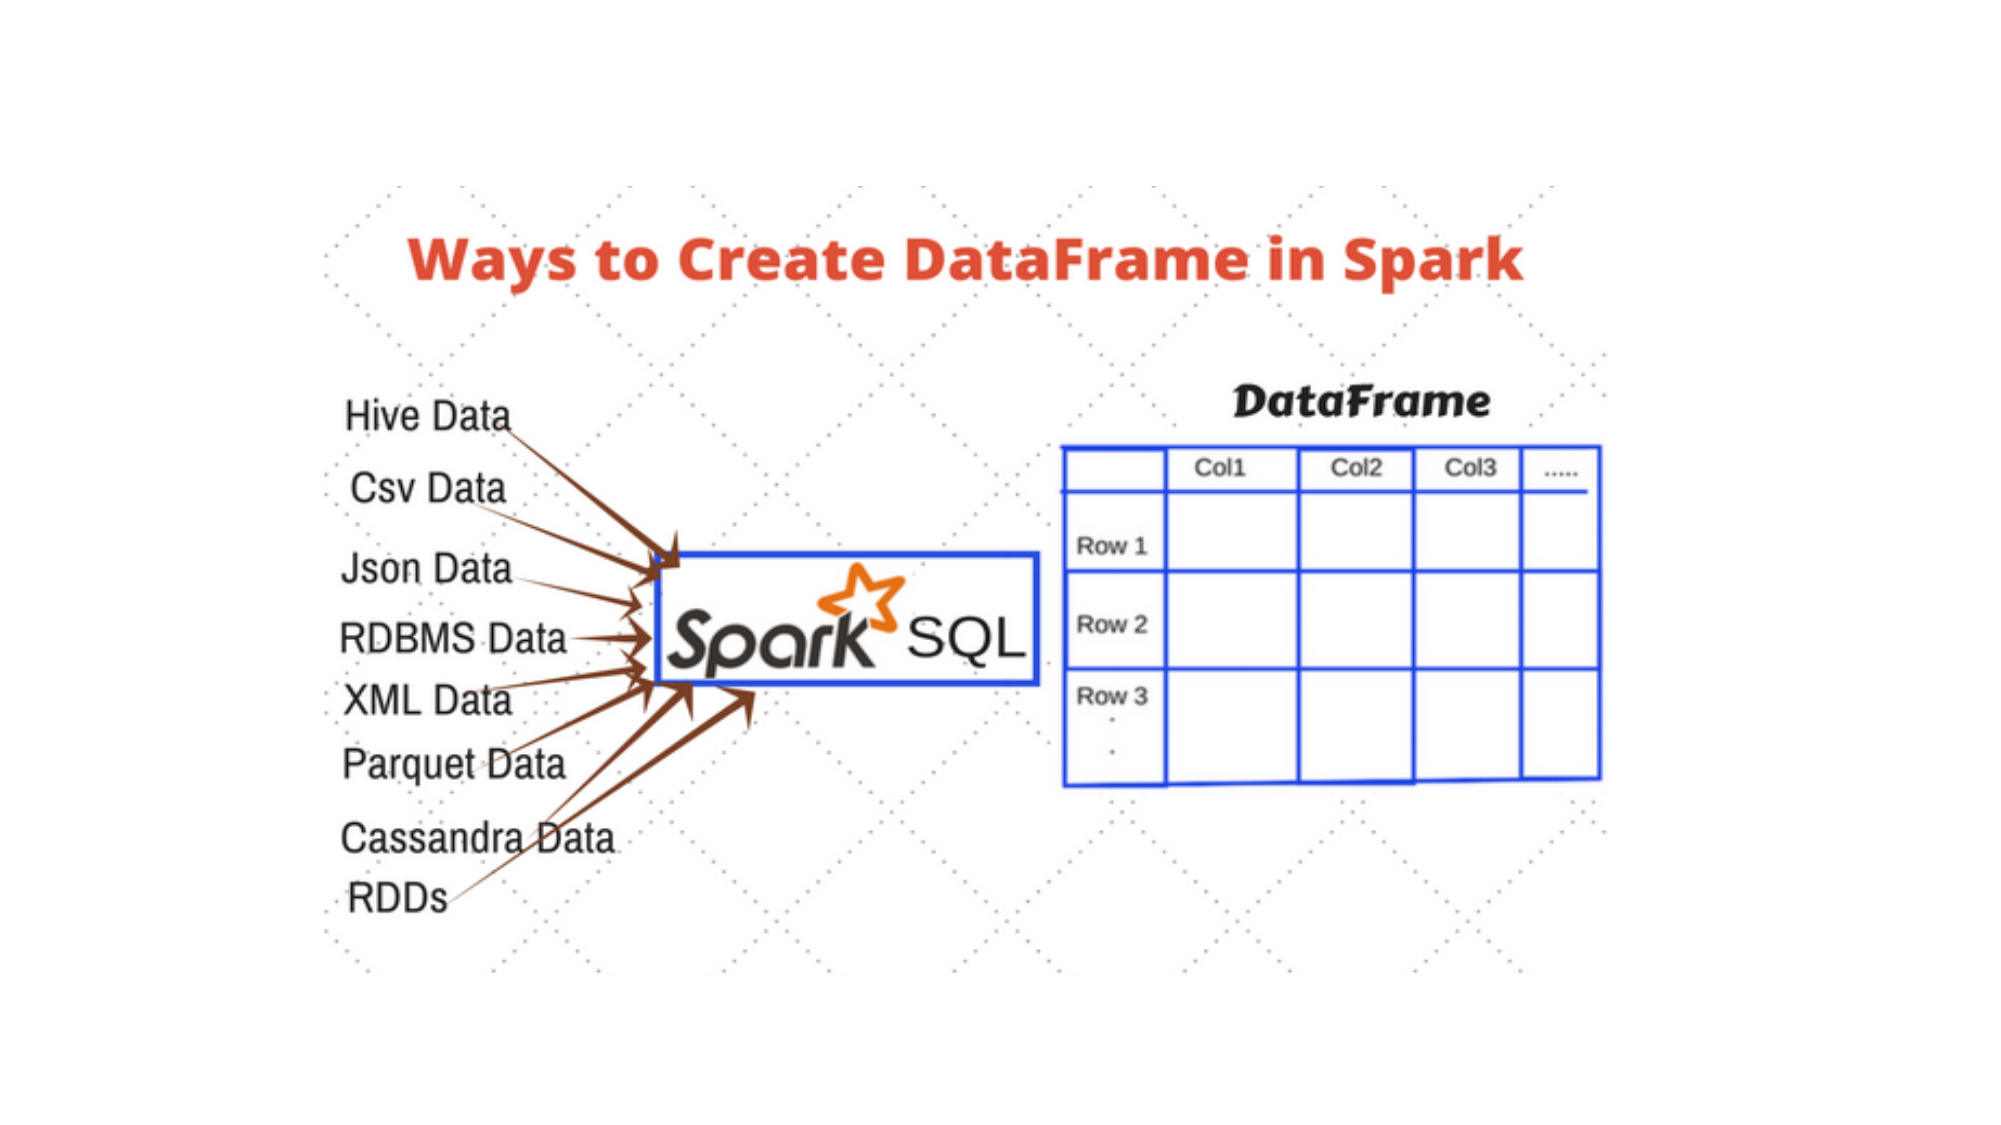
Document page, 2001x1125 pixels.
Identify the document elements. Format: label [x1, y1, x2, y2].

picture [323, 186, 1608, 979]
